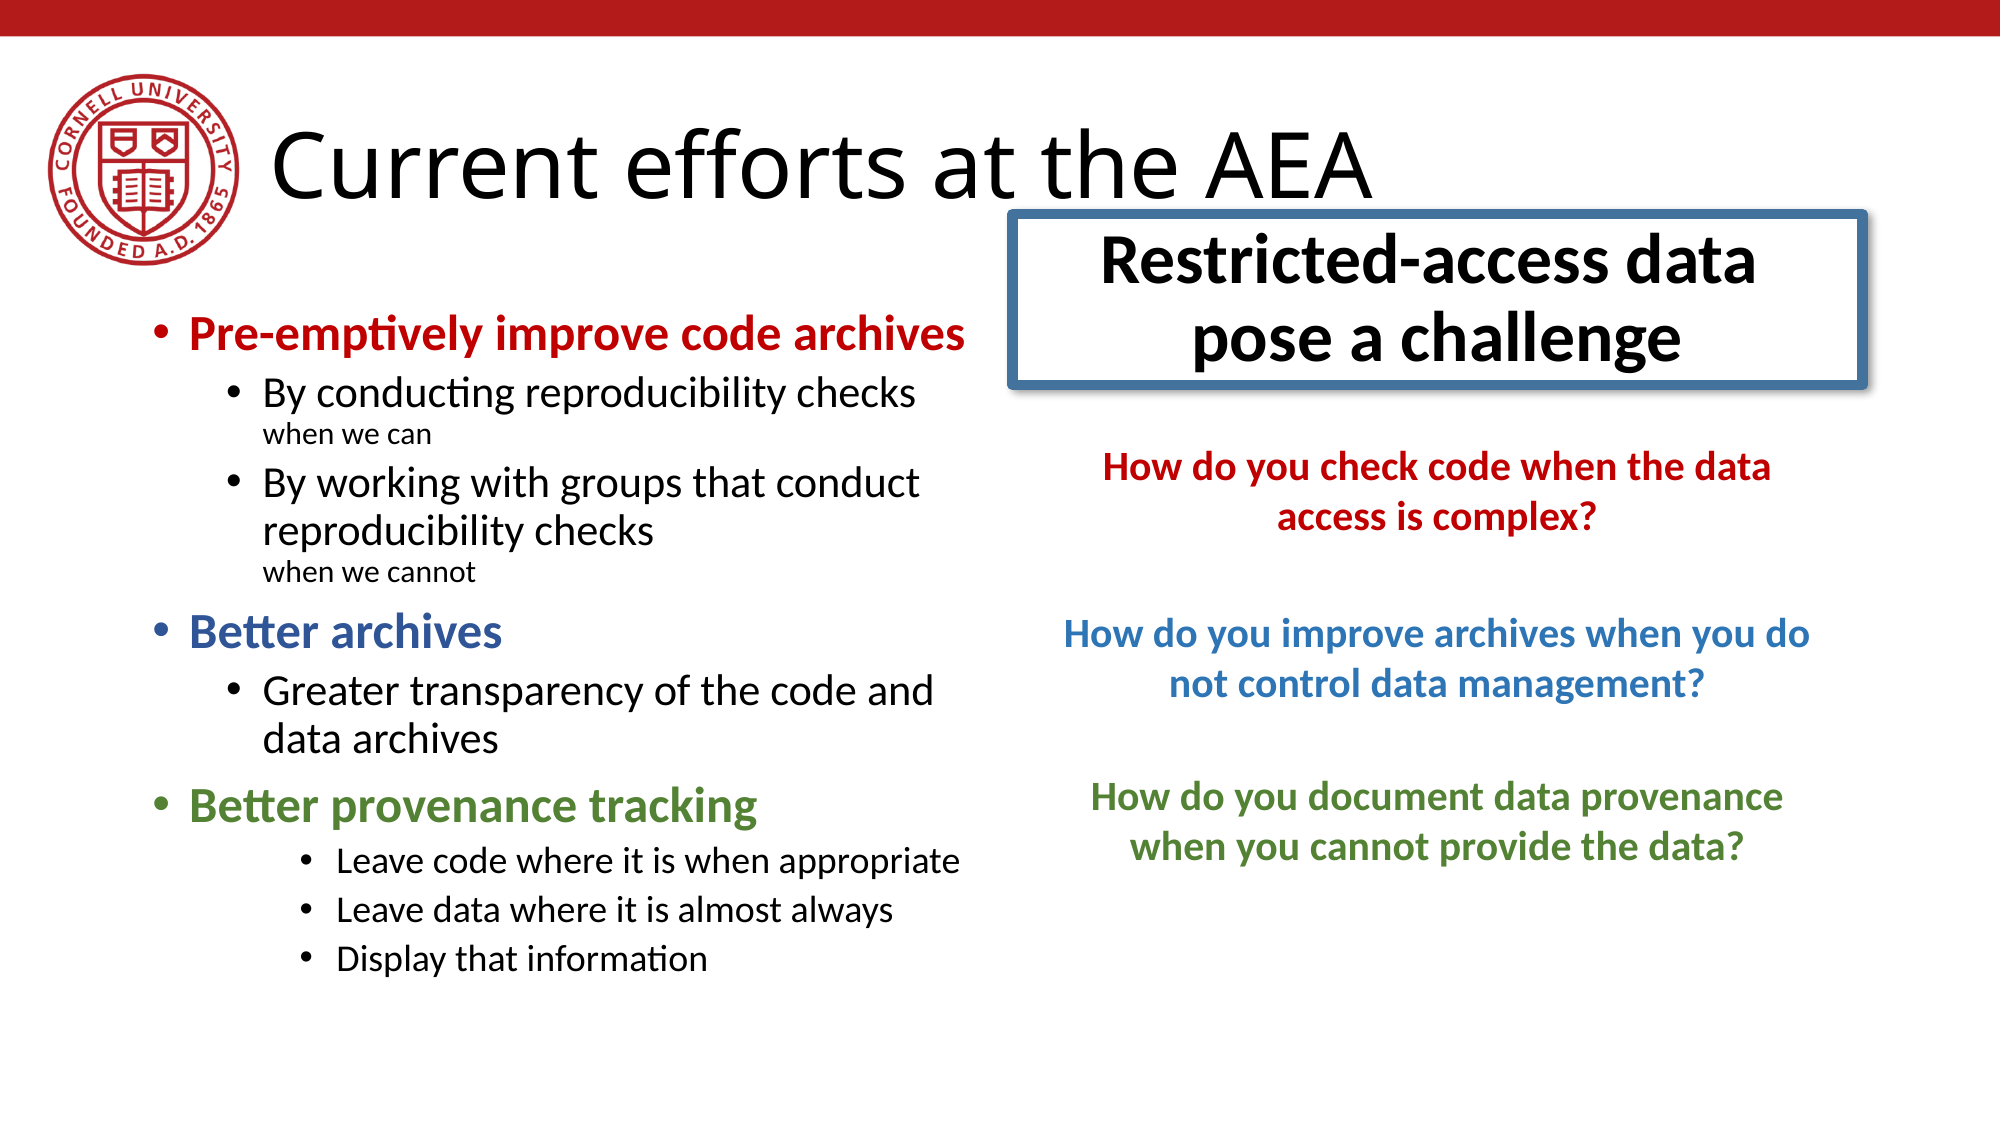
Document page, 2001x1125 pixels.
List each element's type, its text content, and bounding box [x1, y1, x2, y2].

text_box How do you document data provenance when you cannot provide the data? [1044, 760, 1831, 876]
list Restricted-access data pose a challenge [1012, 214, 1863, 385]
list Pre-emptively improve code archives By conducting reproducibility checks when we can By working with groups that conduct reproducibility checks when we cannot Better archives Greater transparency of the code and data archives Better provenance tracking Leave code where it is when appropriate Leave data where it is almost always Display that information [137, 299, 988, 1014]
picture [39, 65, 254, 274]
text_box How do you improve archives when you do not control data management? [1044, 598, 1831, 714]
title Current efforts at the AEA [254, 59, 1863, 278]
text_box How do you check code when the data access is complex? [1044, 431, 1831, 547]
